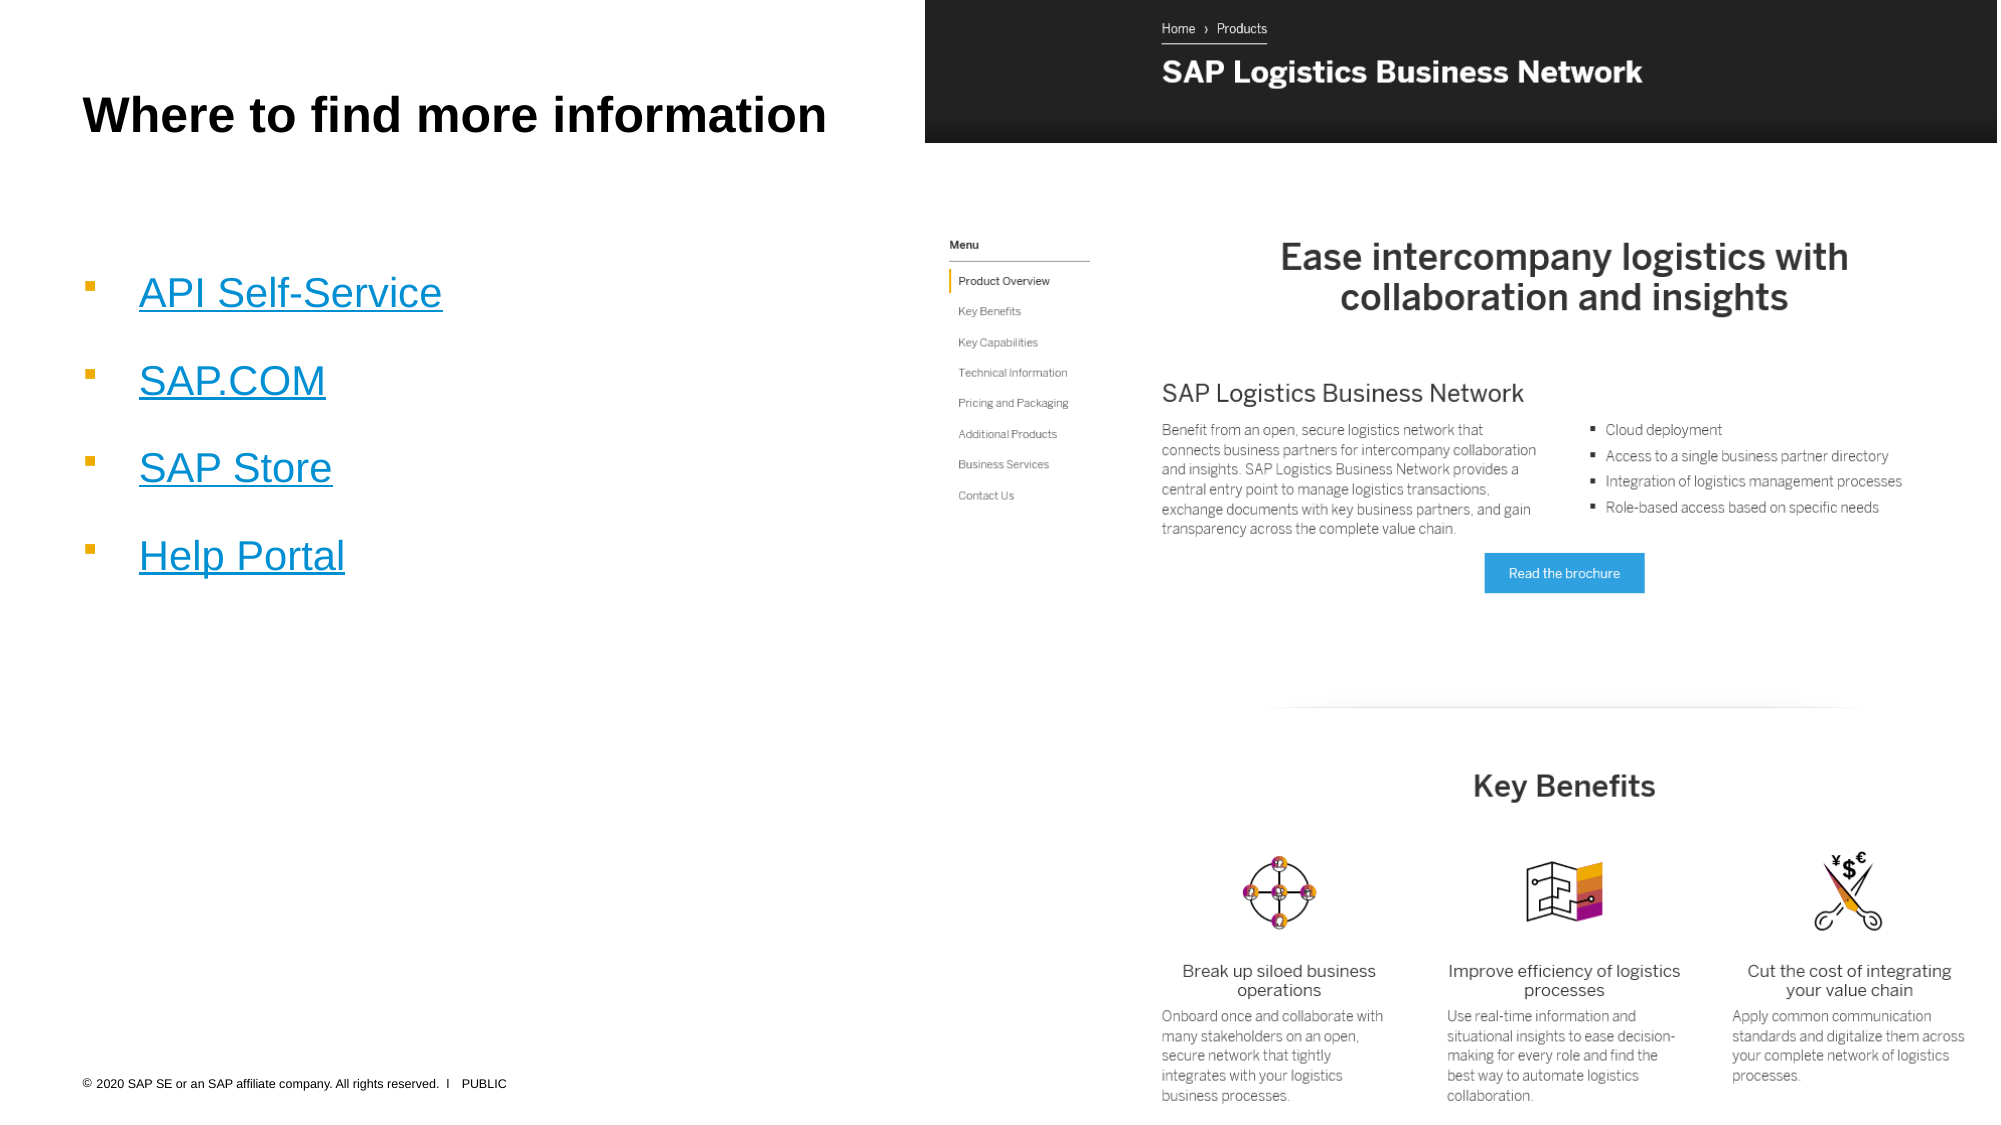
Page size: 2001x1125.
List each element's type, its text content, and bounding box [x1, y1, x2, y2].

list API Self-Service SAP.COM SAP Store Help Portal [82, 265, 920, 1040]
picture [924, 0, 1998, 1125]
title Where to find more information [82, 82, 920, 144]
